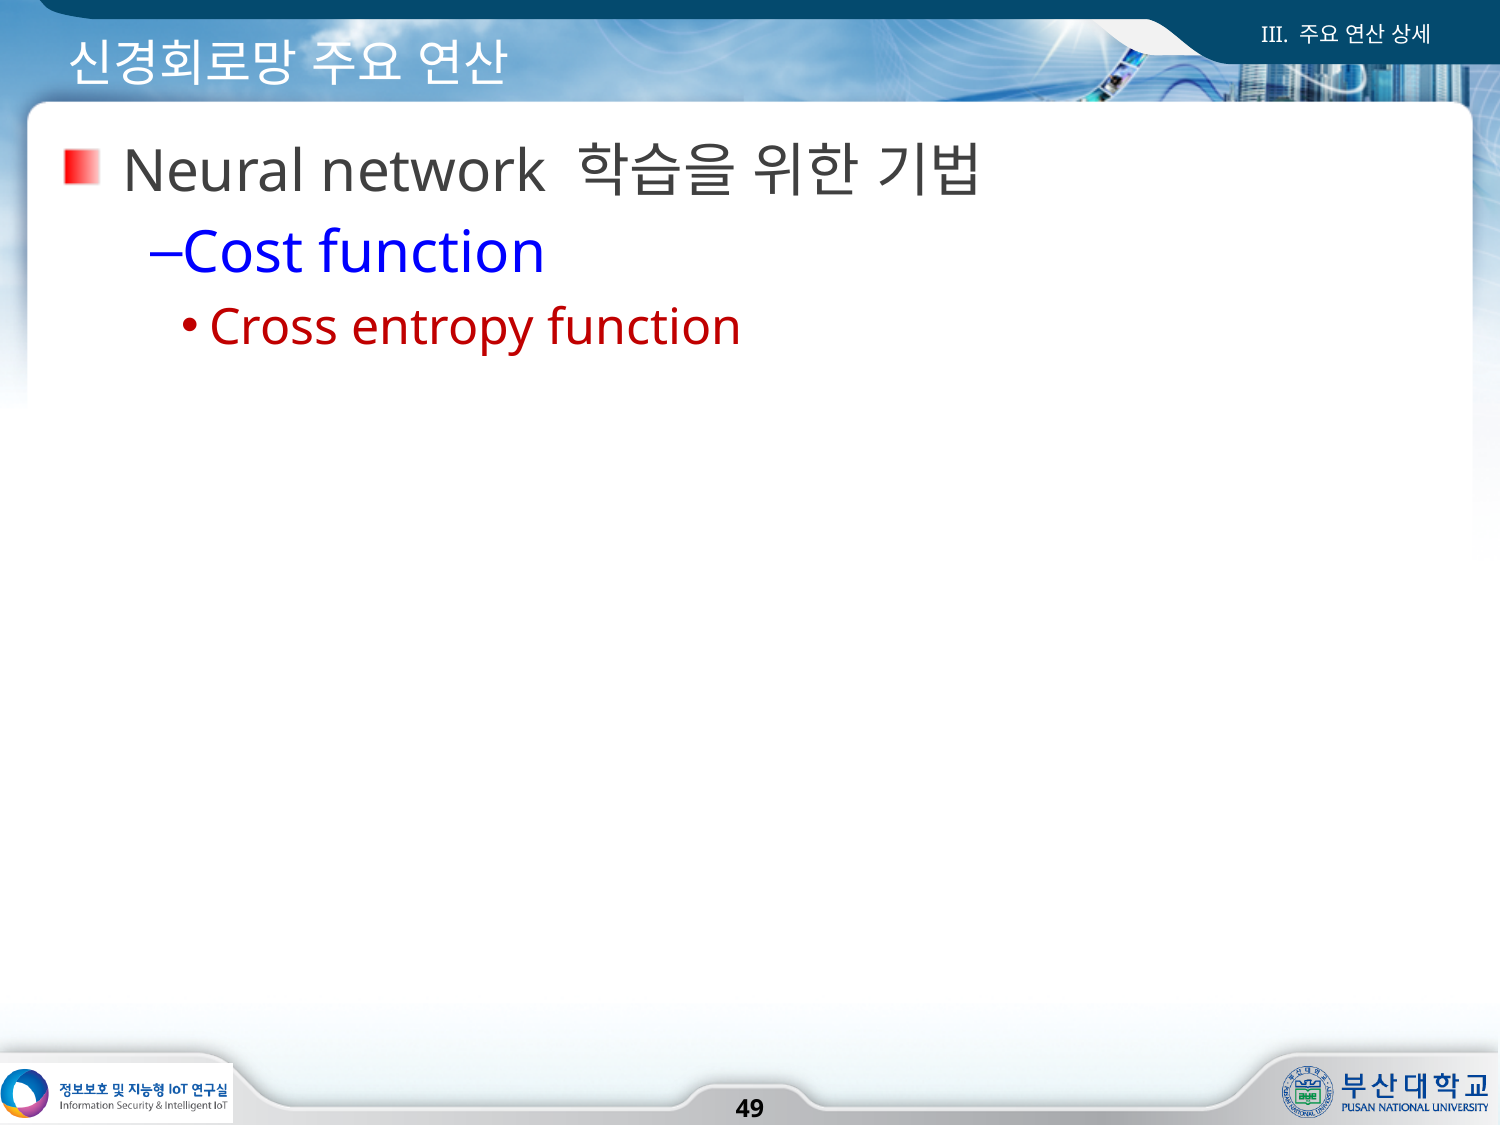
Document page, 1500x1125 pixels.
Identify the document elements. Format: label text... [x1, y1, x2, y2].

text_box III. 주요 연산 상세 [1198, 12, 1500, 54]
text_box 신경회로망 주요 연산 [53, 24, 1275, 90]
text_box Neural network 학습을 위한 기법 Cost function Cross entropy function [47, 125, 1446, 929]
picture [0, 0, 1500, 1125]
